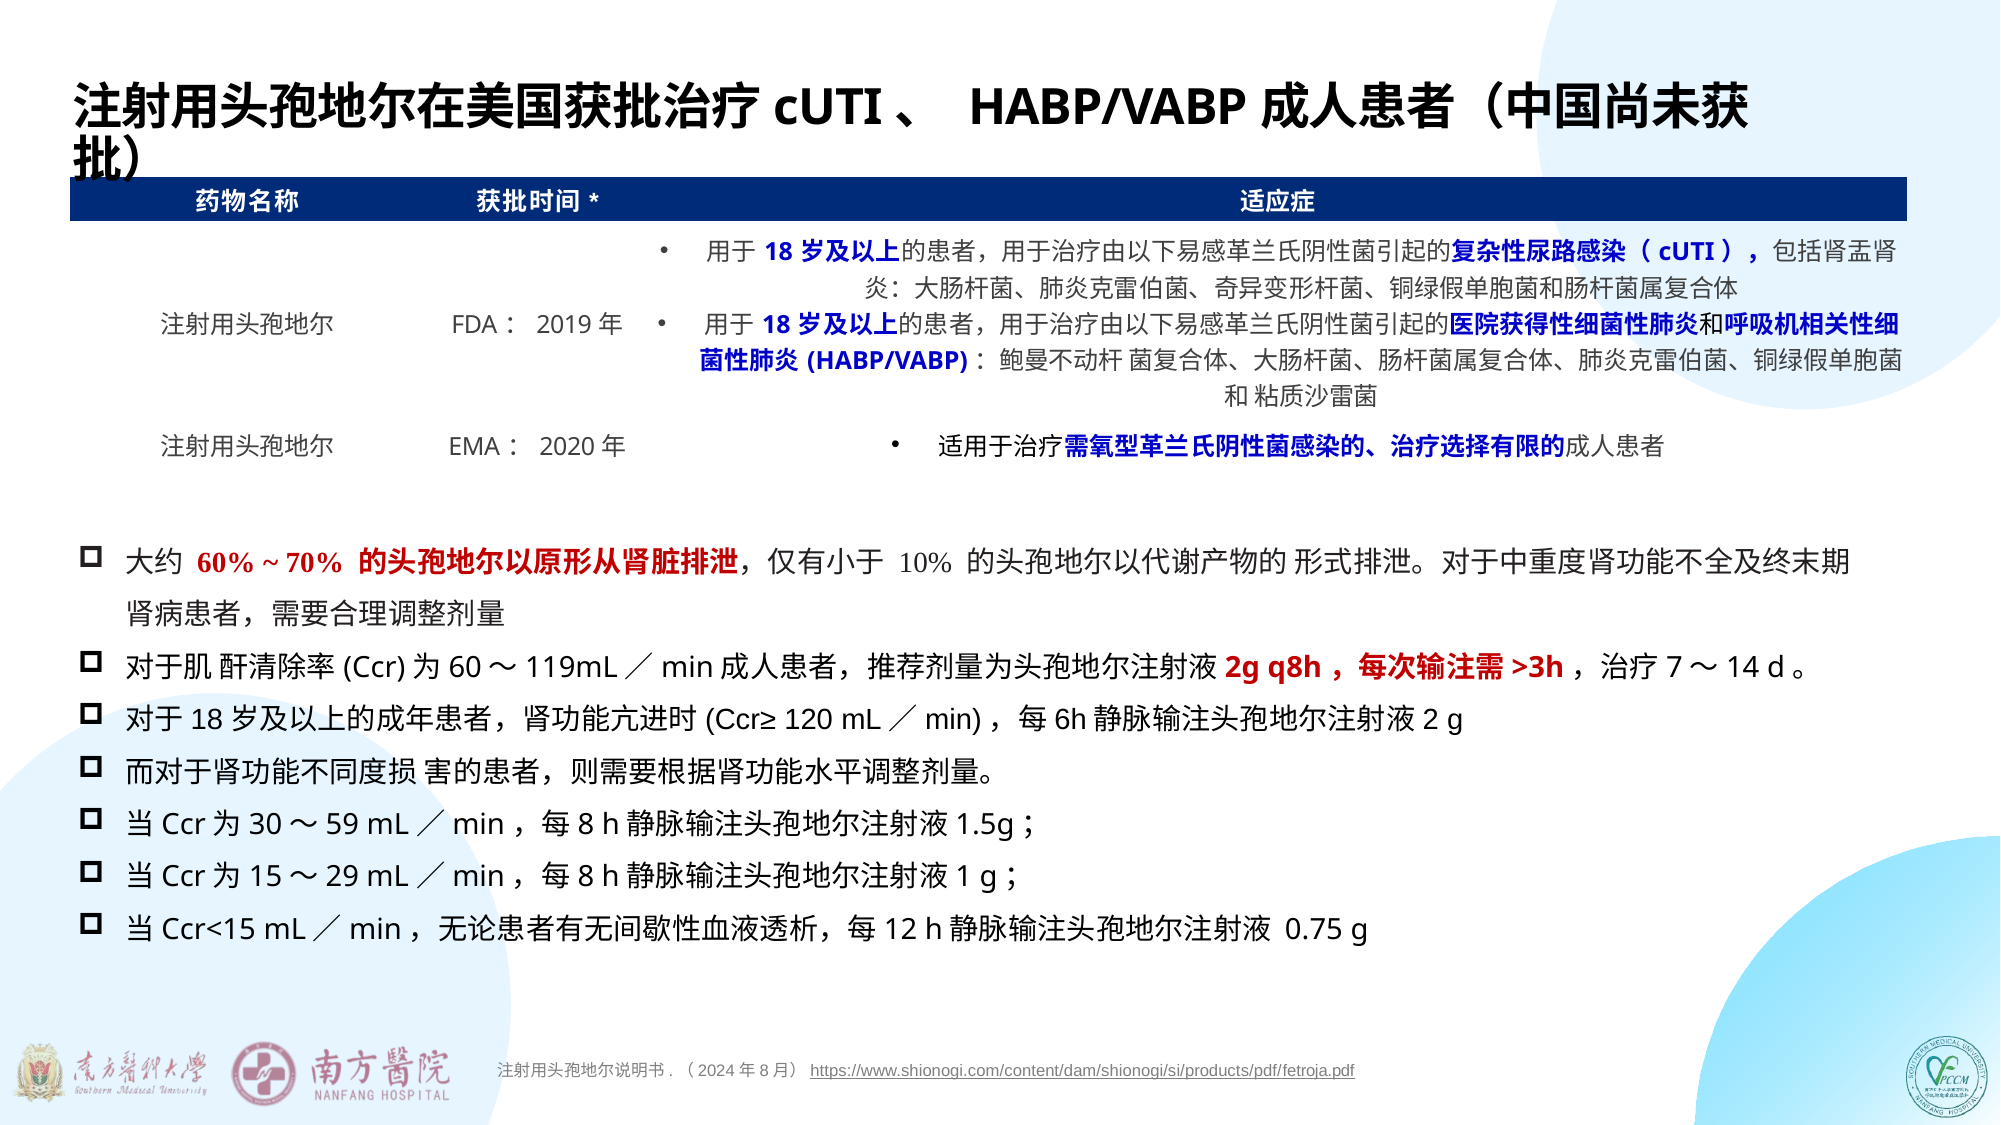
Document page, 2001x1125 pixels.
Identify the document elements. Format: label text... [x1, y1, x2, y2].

table_cell EMA：2020年 [425, 424, 650, 464]
table_header 获批时间* [425, 177, 650, 221]
table_cell 注射用头孢地尔 [70, 424, 425, 464]
table_cell 注射用头孢地尔 [70, 221, 425, 424]
table_cell 用于18岁及以上的患者，用于治疗由以下易感革兰氏阴性菌引起的复杂性尿路感染（cUTI），包括肾盂肾炎：大肠杆菌、肺炎克雷伯菌、奇异变形杆菌、铜绿假单胞菌和肠杆菌属复合体 用于18岁及以上的患者，用于治疗由以下易感革兰氏阴性菌引起的医院获得性细菌性肺炎和呼吸机相关性细菌性肺炎(HABP/VABP)：鲍曼不动杆 菌复合体、大肠杆菌、肠杆菌属复合体、肺炎克雷伯菌、铜绿假单胞菌和 粘质沙雷菌 [650, 221, 1907, 424]
table_cell 适用于治疗需氧型革兰氏阴性菌感染的、治疗选择有限的成人患者 [650, 424, 1907, 464]
text_box 大约 60% ~ 70% 的头孢地尔以原形从肾脏排泄，仅有小于 10% 的头孢地尔以代谢产物的 形式排泄。对于中重度肾功能不全及终末期肾病患者，需要合理调整剂量 对于肌 酐清除率(Ccr)为60～119mL／min成人患者，推荐剂量为头孢地尔注射液2g q8h，每次输注需>3h，治疗7～14 d。 对于18岁及以上的成年患者，肾功能亢进时(Ccr≥ 120 mL／min)，每6h静脉输注头孢地尔注射液2 g 而对于肾功能不同度损 害的患者，则需要根据肾功能水平调整剂量。 当Ccr为30～59 mL／min，每8 h静脉输注头孢地尔注射液1.5g； 当Ccr为15～29 mL／min，每8 h静脉输注头孢地尔注射液1 g； 当Ccr<15 mL／min，无论患者有无间歇性血液透析，每12 h静脉输注头孢地尔注射液 0.75 g [63, 518, 1870, 980]
picture [1878, 1014, 2001, 1125]
text_box 注射用头孢地尔在美国获批治疗cUTI、 HABP/VABP成人患者（中国尚未获批） [69, 79, 1836, 137]
text_box [11, 1035, 467, 1117]
table_cell FDA：2019年 [425, 221, 650, 424]
text_box 注射用头孢地尔说明书.（2024年8月）https://www.shionogi.com/content/dam/shionogi/si/products/pdf/fetroja.pdf [485, 1063, 1391, 1091]
table_header 适应症 [650, 177, 1907, 221]
table_header 药物名称 [70, 177, 425, 221]
